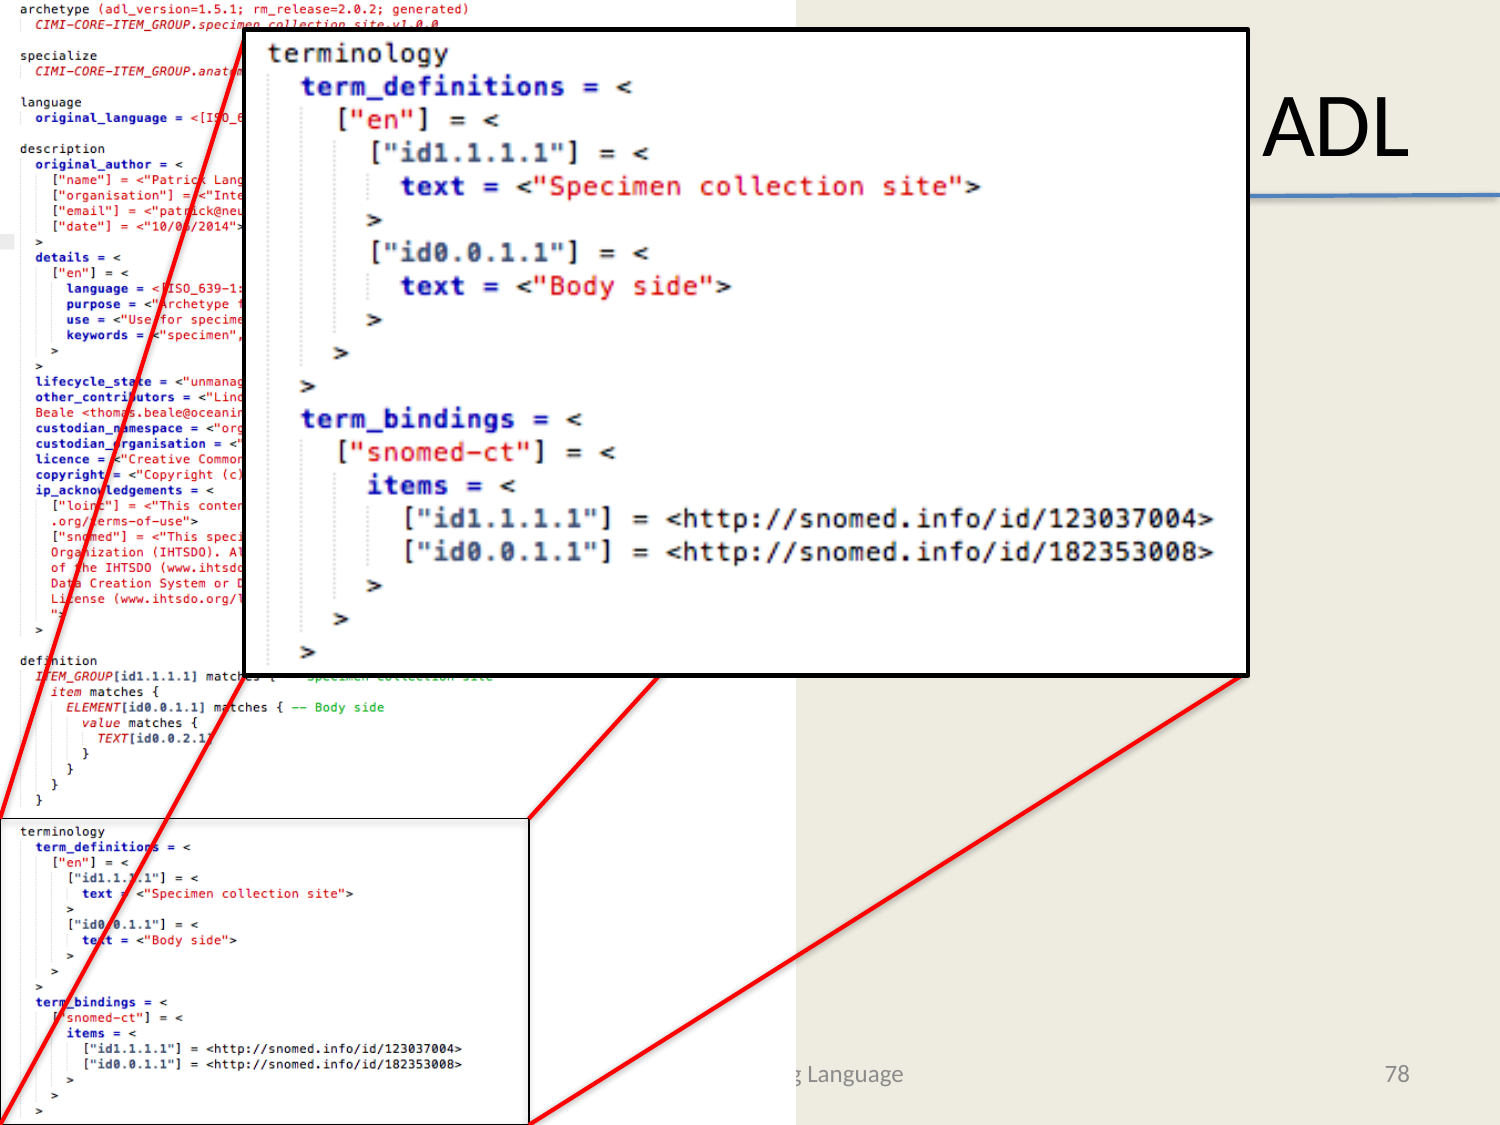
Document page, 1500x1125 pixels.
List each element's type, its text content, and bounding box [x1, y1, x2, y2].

title ADL [1252, 45, 1425, 191]
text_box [0, 31, 245, 671]
slide_number 78 [1251, 1042, 1425, 1103]
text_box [1252, 194, 1500, 202]
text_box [0, 672, 247, 1125]
picture [0, 0, 1246, 1125]
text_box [528, 679, 1246, 1125]
